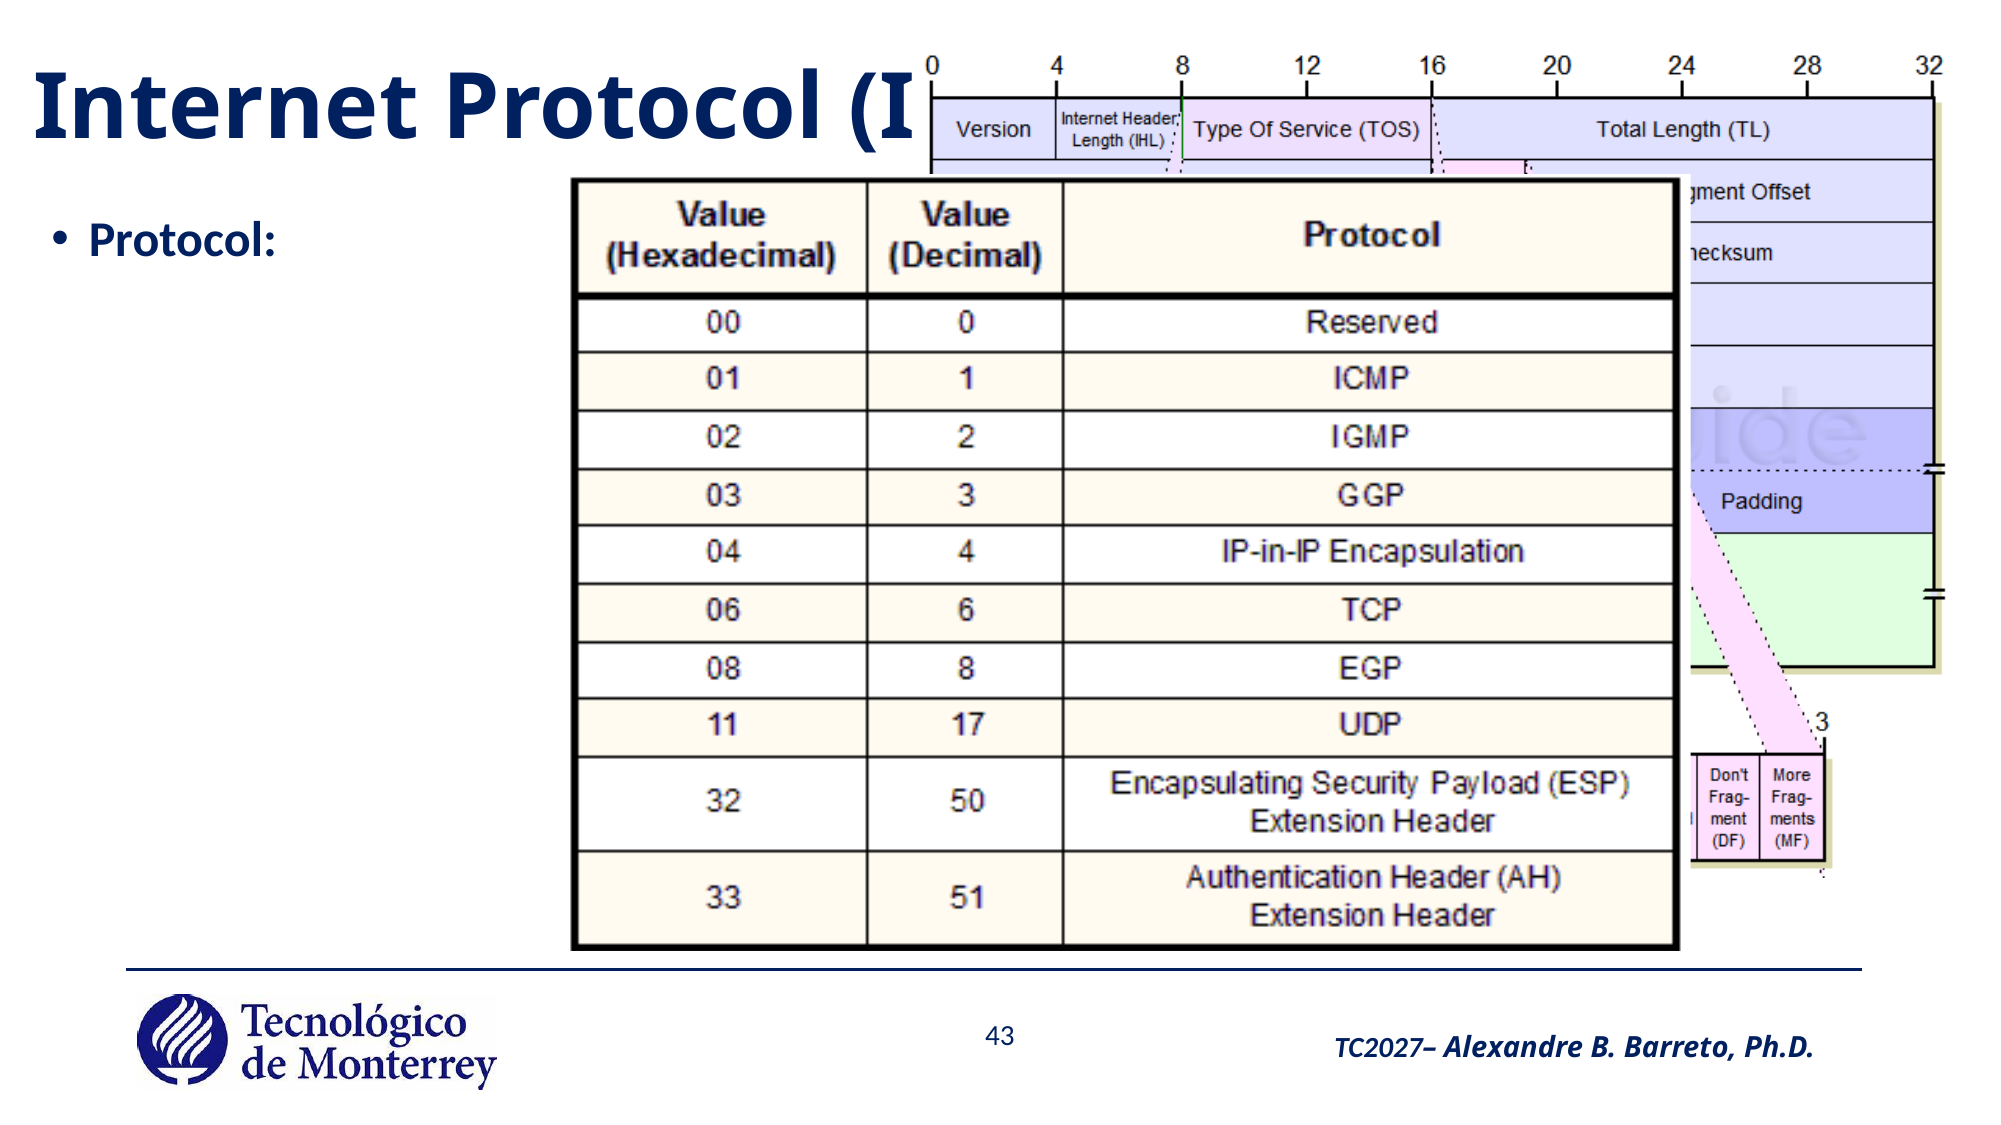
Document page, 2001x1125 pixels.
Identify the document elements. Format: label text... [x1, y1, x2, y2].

picture [137, 994, 497, 1090]
picture [564, 34, 1964, 951]
title Internet Protocol (IP) [18, 0, 1744, 218]
list Protocol: [36, 205, 873, 965]
